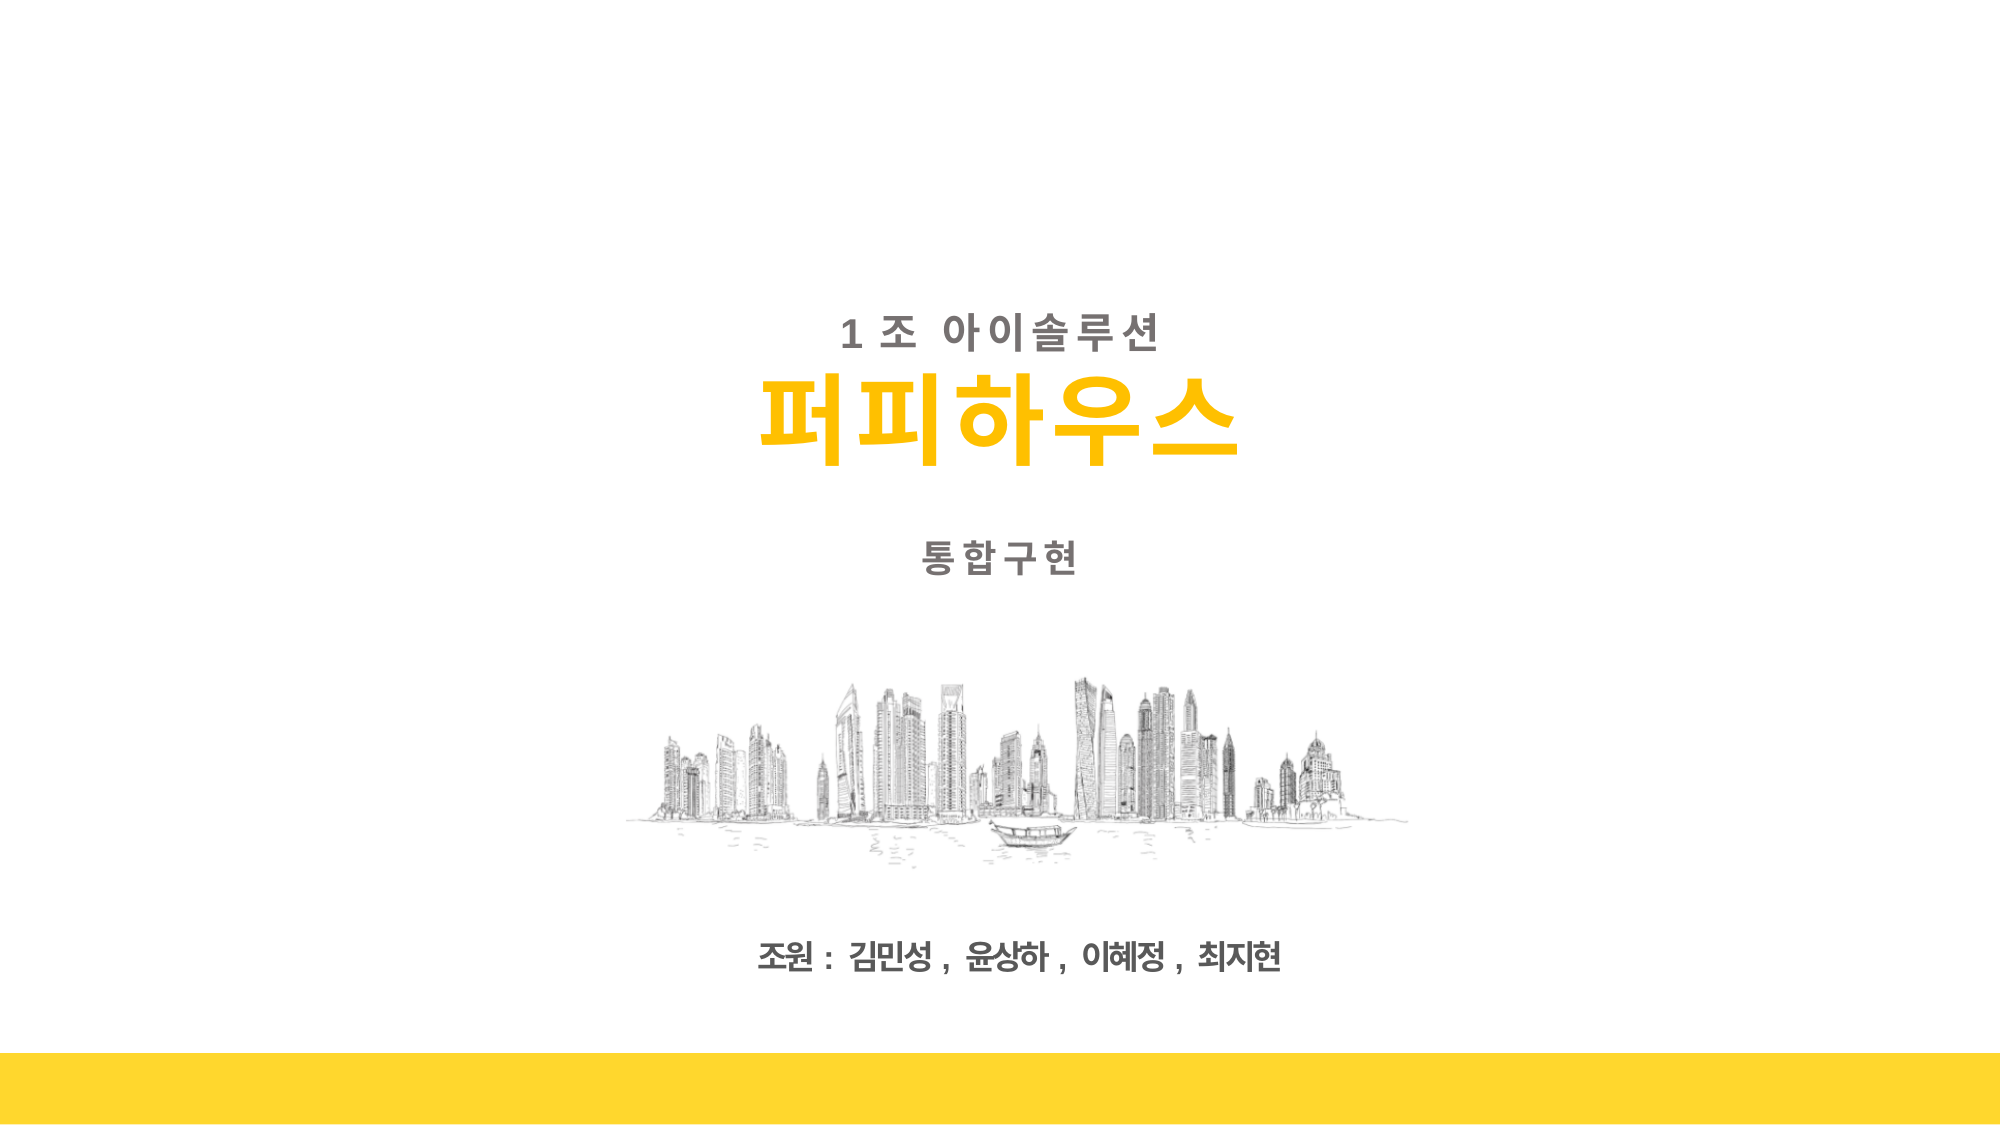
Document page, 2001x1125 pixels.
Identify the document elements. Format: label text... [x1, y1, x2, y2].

text_box [0, 1052, 2000, 1125]
text_box 조원: 김민성, 윤상하, 이혜정, 최지현 [741, 929, 1299, 1024]
picture [622, 653, 1419, 881]
text_box 1조 아이솔루션 퍼피하우스 [374, 299, 1626, 485]
text_box 통합구현 [906, 527, 1094, 588]
